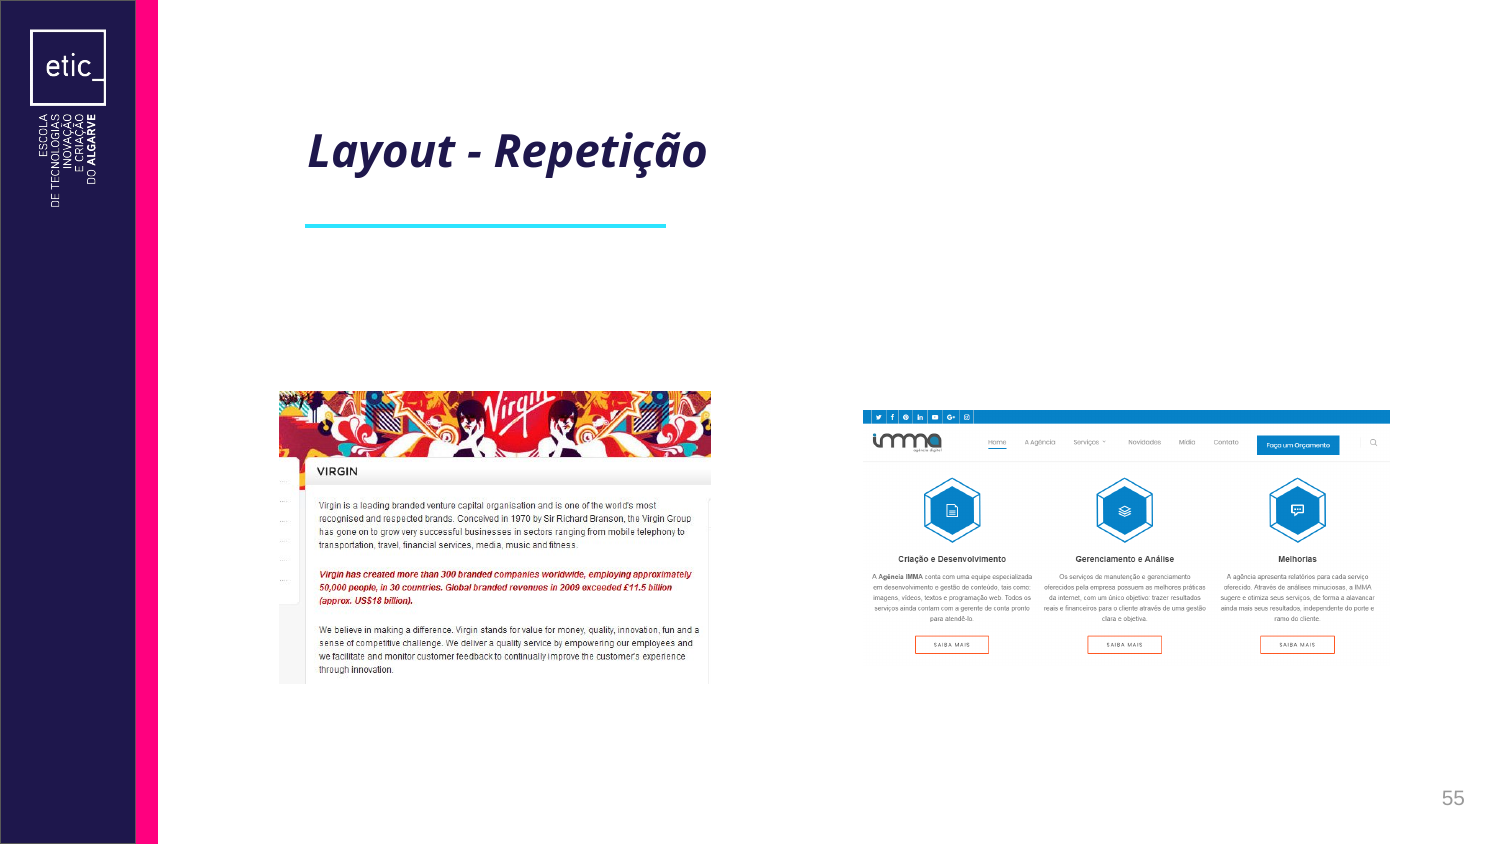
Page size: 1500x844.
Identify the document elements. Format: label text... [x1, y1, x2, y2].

title Layout - Repetição [292, 80, 1162, 219]
picture [279, 391, 711, 684]
picture [863, 409, 1391, 666]
picture [30, 29, 106, 207]
slide_number ‹#› [1389, 764, 1480, 830]
